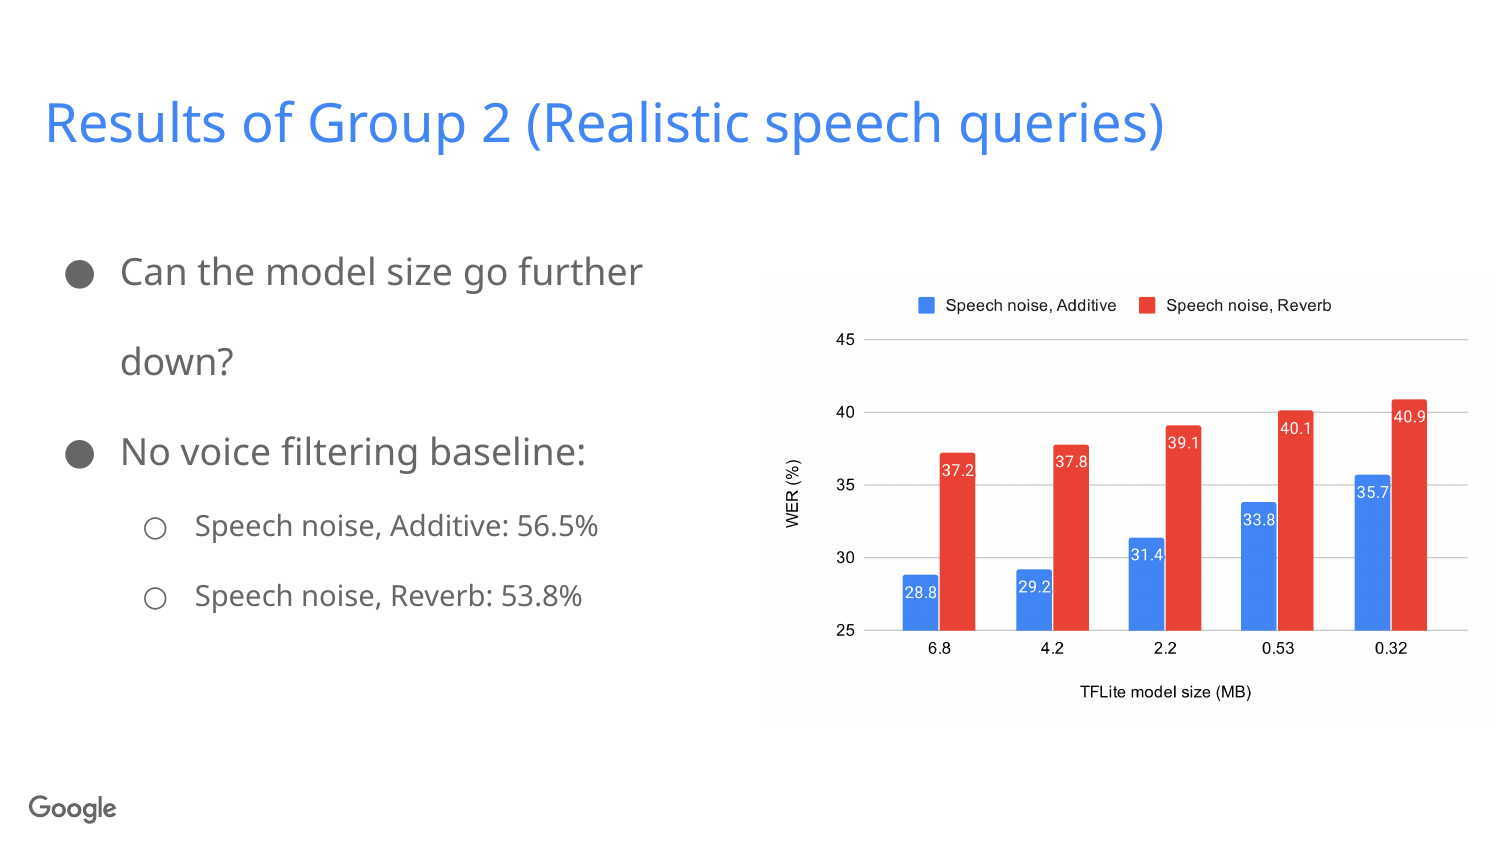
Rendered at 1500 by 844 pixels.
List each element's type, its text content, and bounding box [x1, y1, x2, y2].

title Results of Group 2 (Realistic speech queries) [29, 73, 1471, 168]
picture [760, 273, 1491, 724]
list Can the model size go further down? No voice filtering baseline: Speech noise, Additive: 56.5% Speech noise, Reverb: 53.8% [29, 187, 749, 748]
